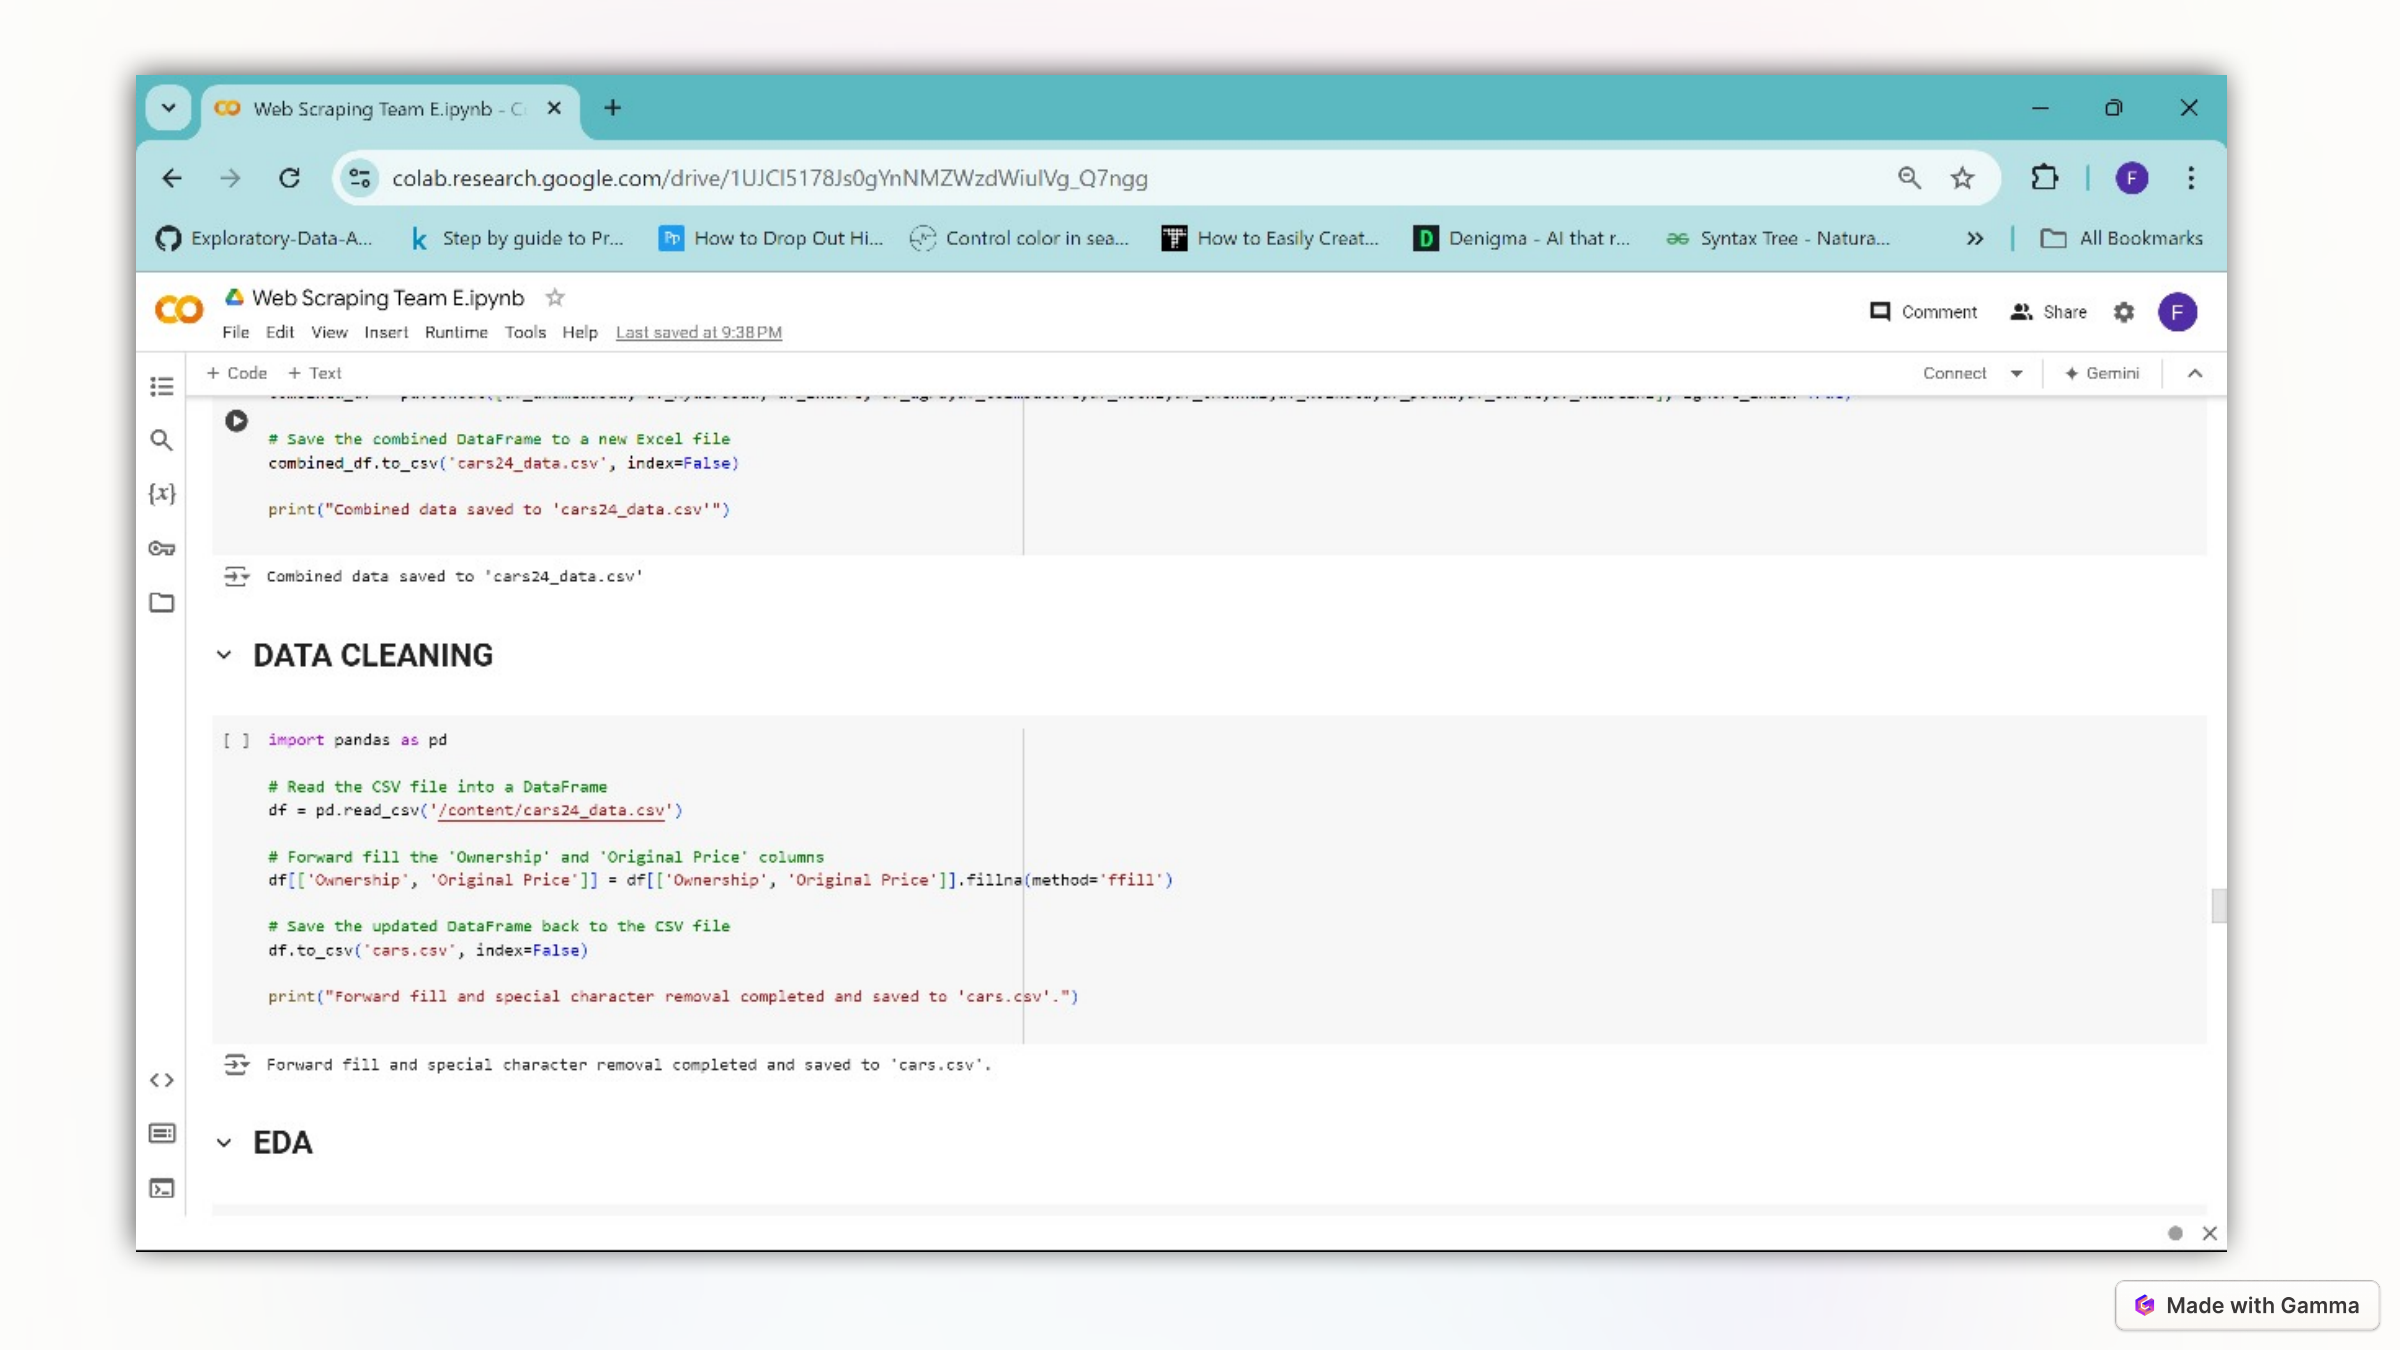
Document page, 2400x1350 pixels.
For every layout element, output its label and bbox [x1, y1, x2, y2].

picture [136, 75, 2227, 1252]
picture [2106, 1271, 2389, 1339]
